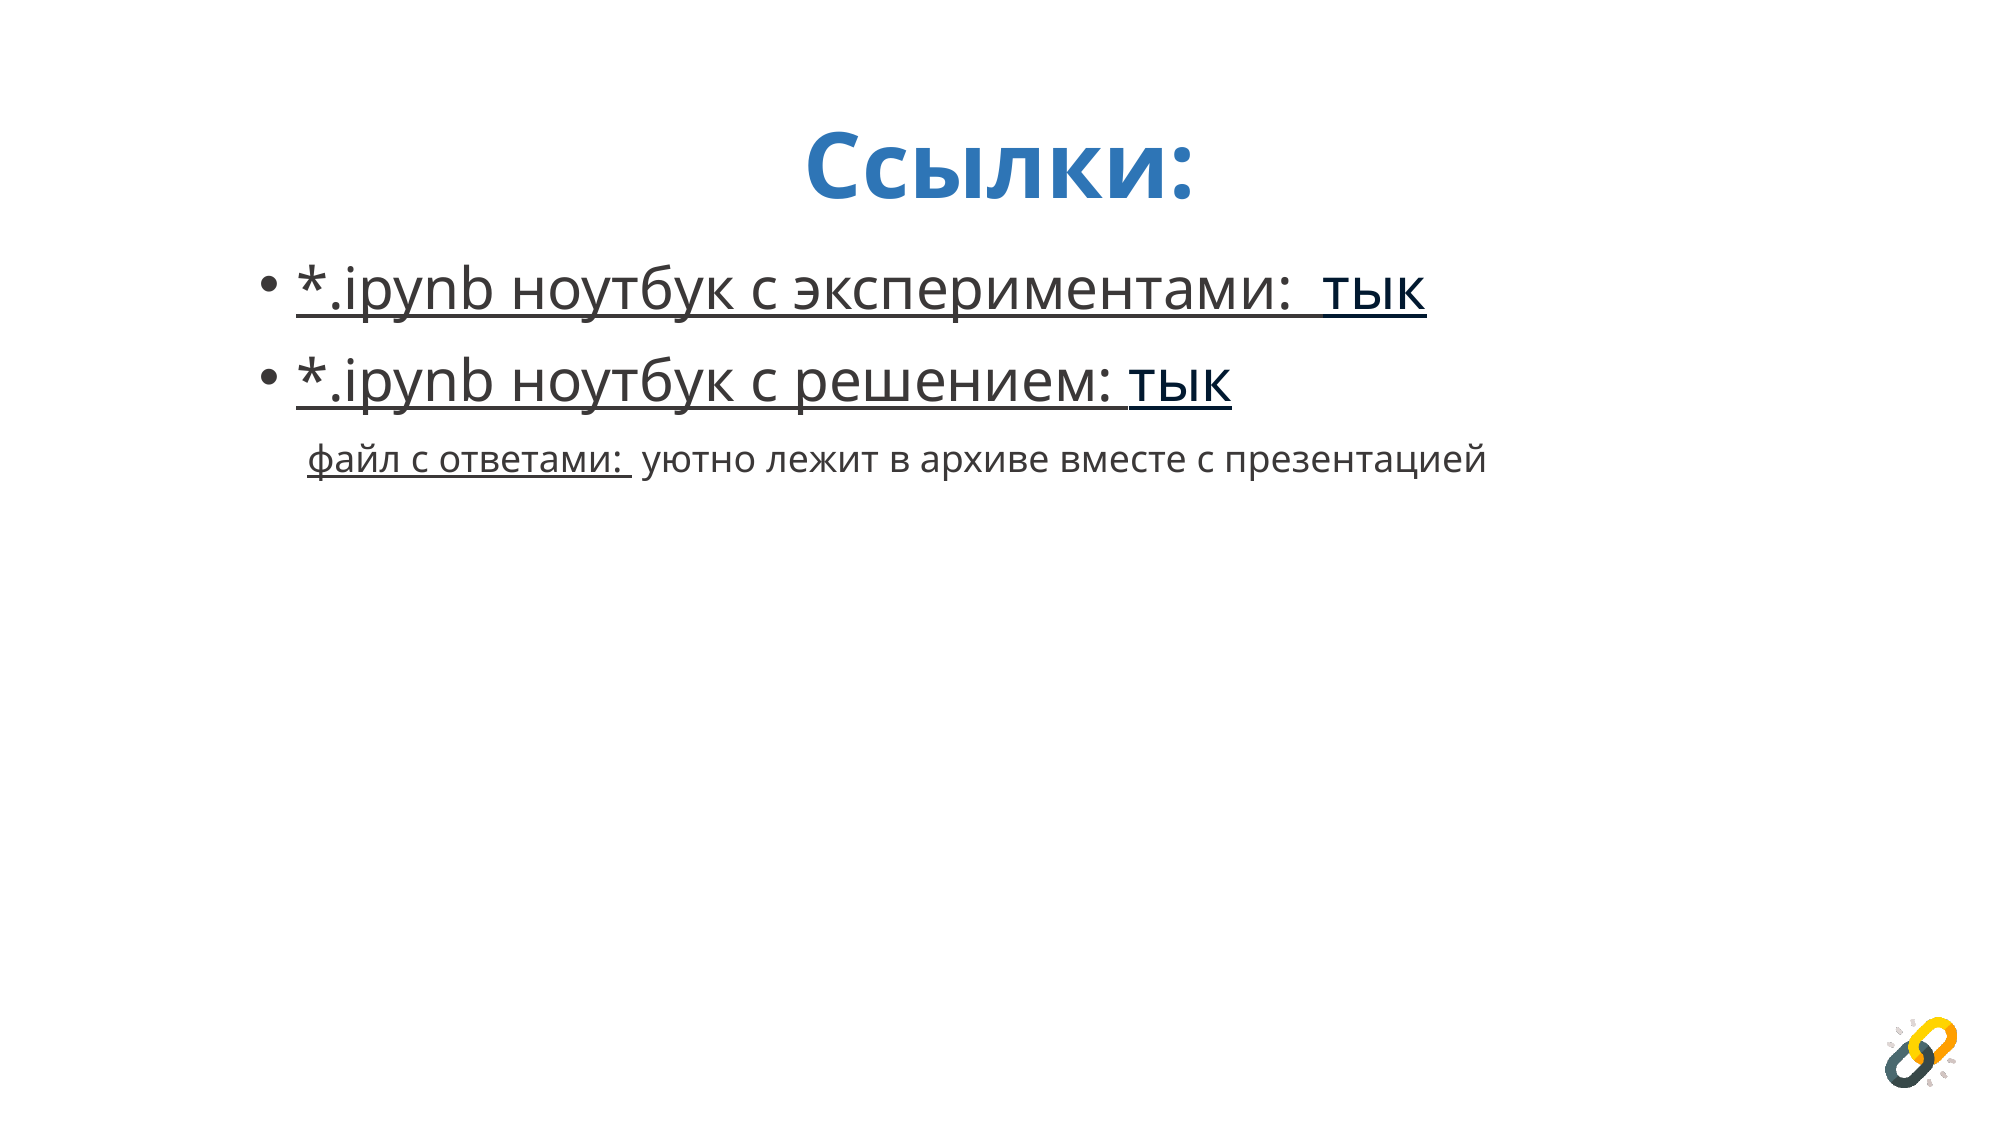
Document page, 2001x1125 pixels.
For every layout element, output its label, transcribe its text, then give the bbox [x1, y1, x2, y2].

picture [1885, 1017, 1957, 1088]
list *.ipynb ноутбук с экспериментами: тык *.ipynb ноутбук с решением: тык [243, 244, 1829, 441]
title Ссылки: [137, 59, 1863, 278]
text_box файл с ответами: уютно лежит в архиве вместе с презентацией [292, 427, 1776, 487]
